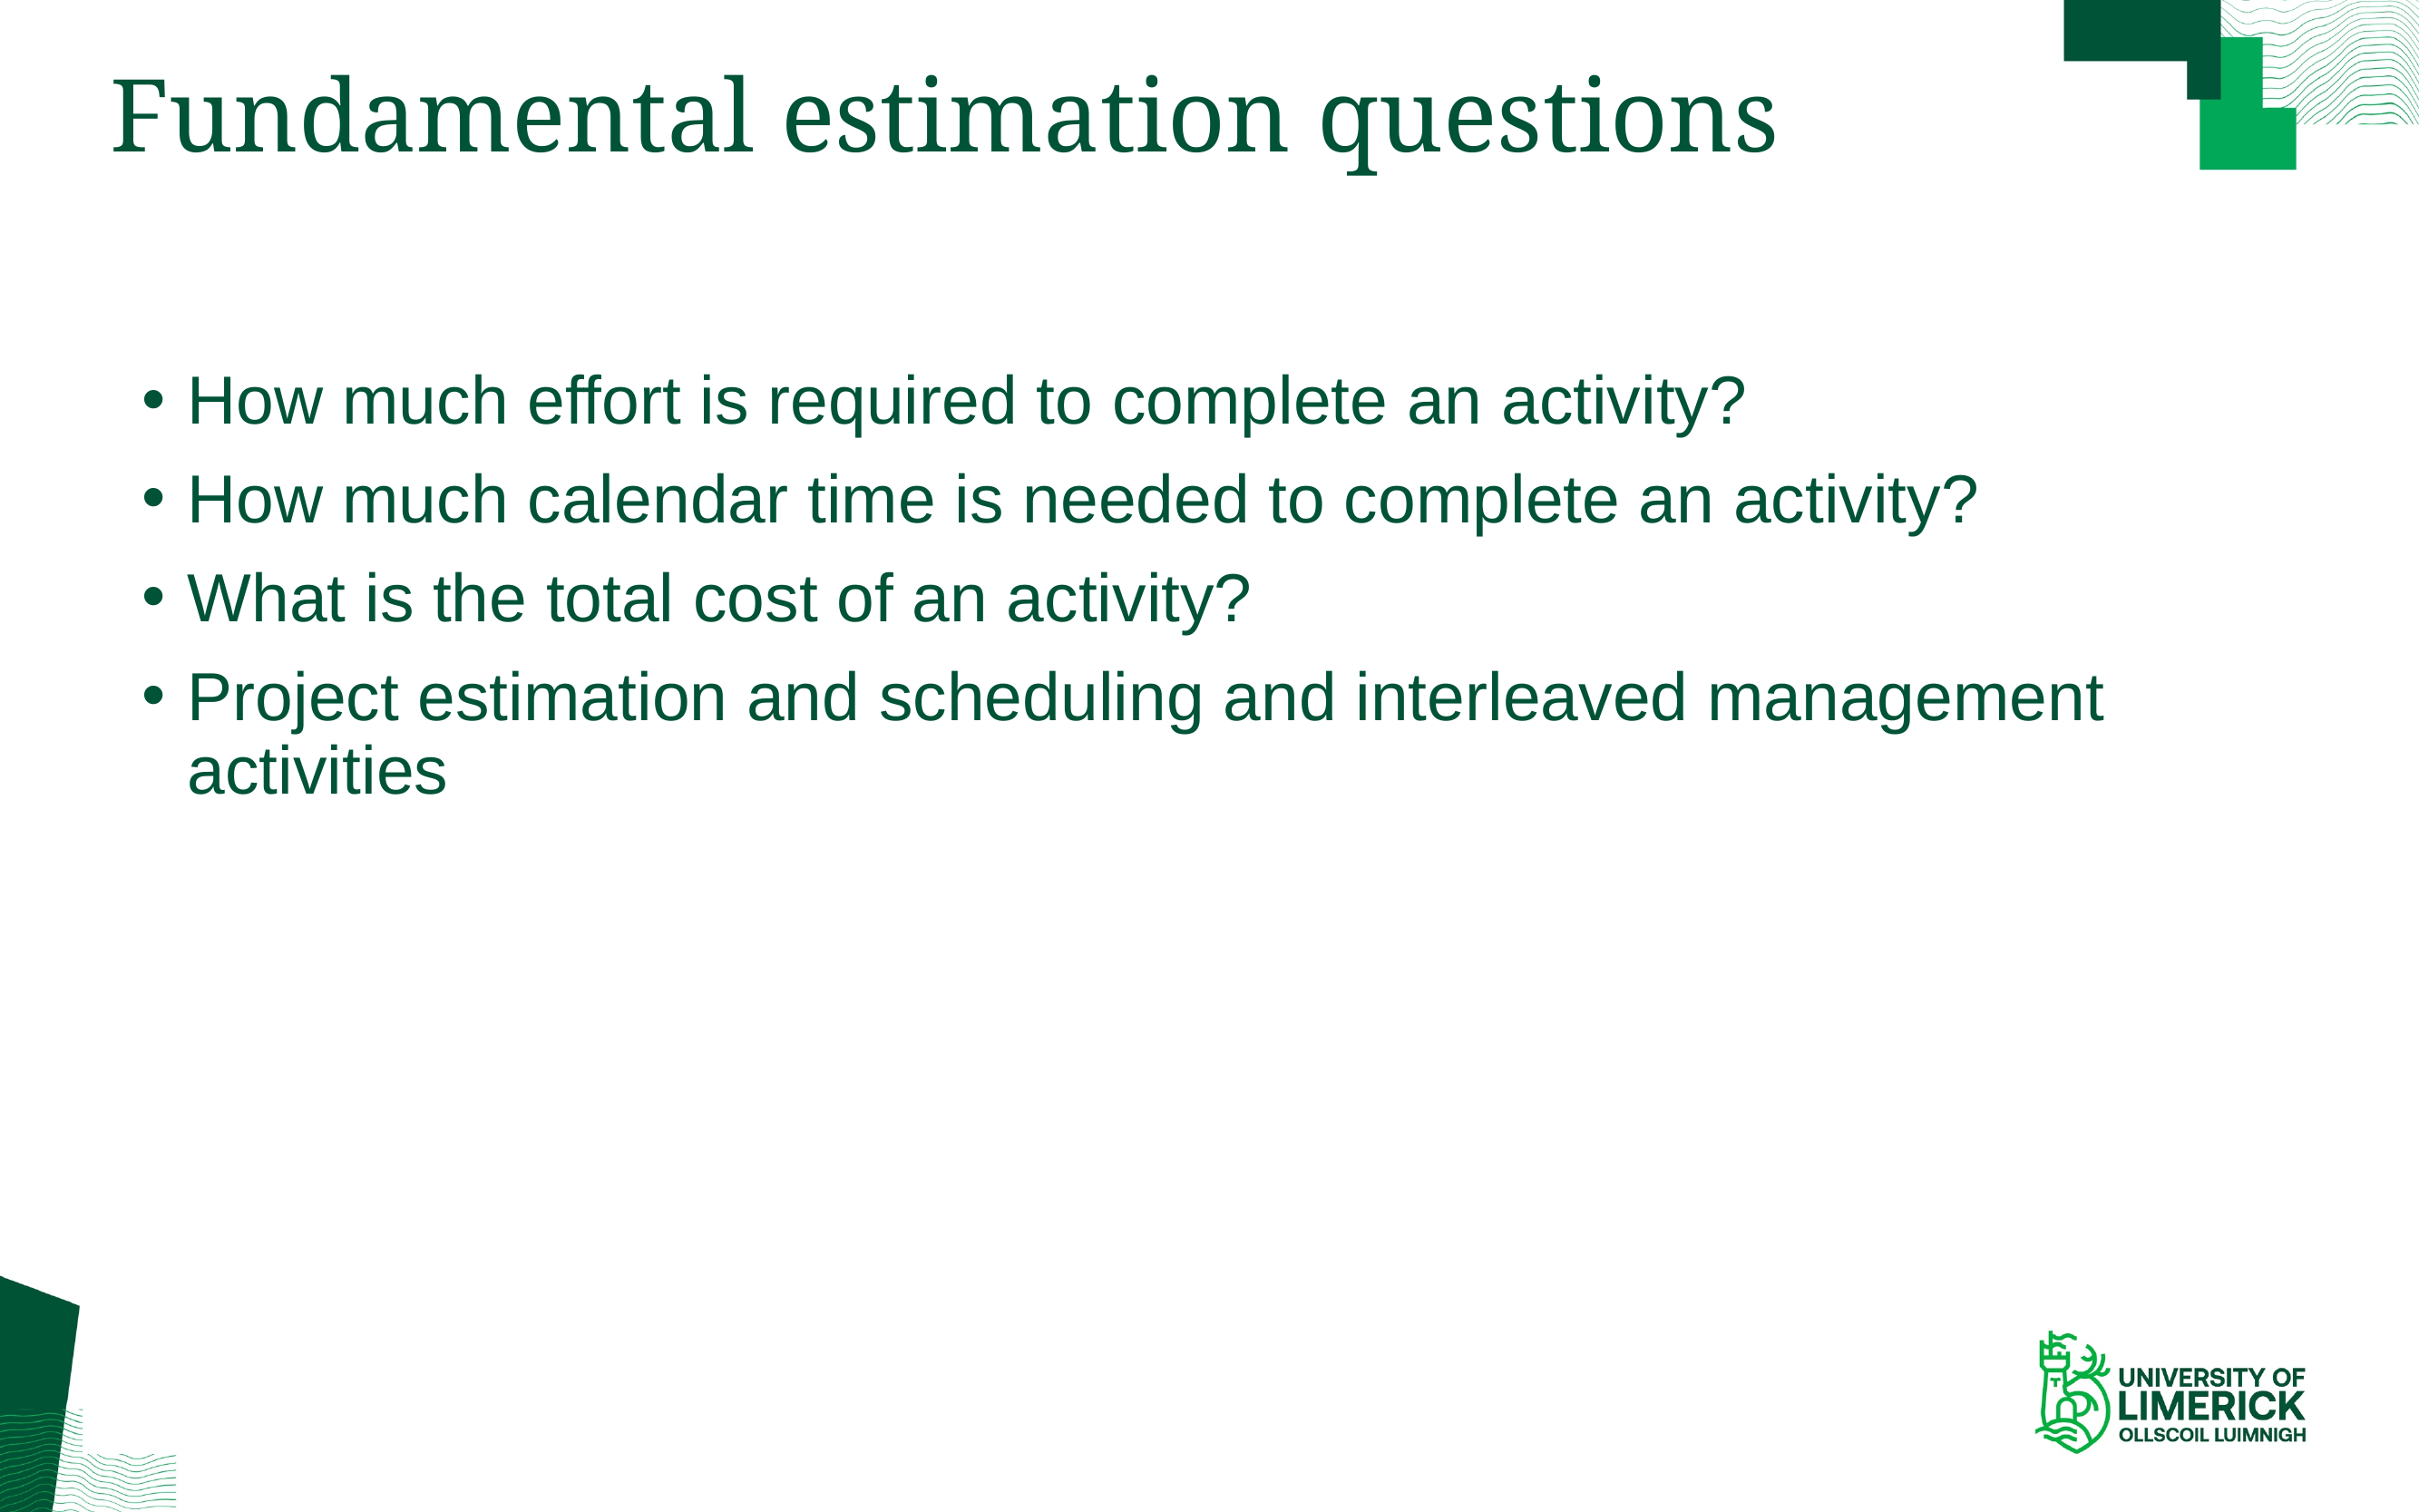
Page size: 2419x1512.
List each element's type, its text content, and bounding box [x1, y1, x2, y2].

title Fundamental estimation questions [96, 58, 2167, 303]
list How much effort is required to complete an activity? How much calendar time is needed to complete an activity? What is the total cost of an activity? Project estimation and scheduling and interleaved management activities [128, 358, 2215, 1069]
picture [0, 0, 2419, 1512]
